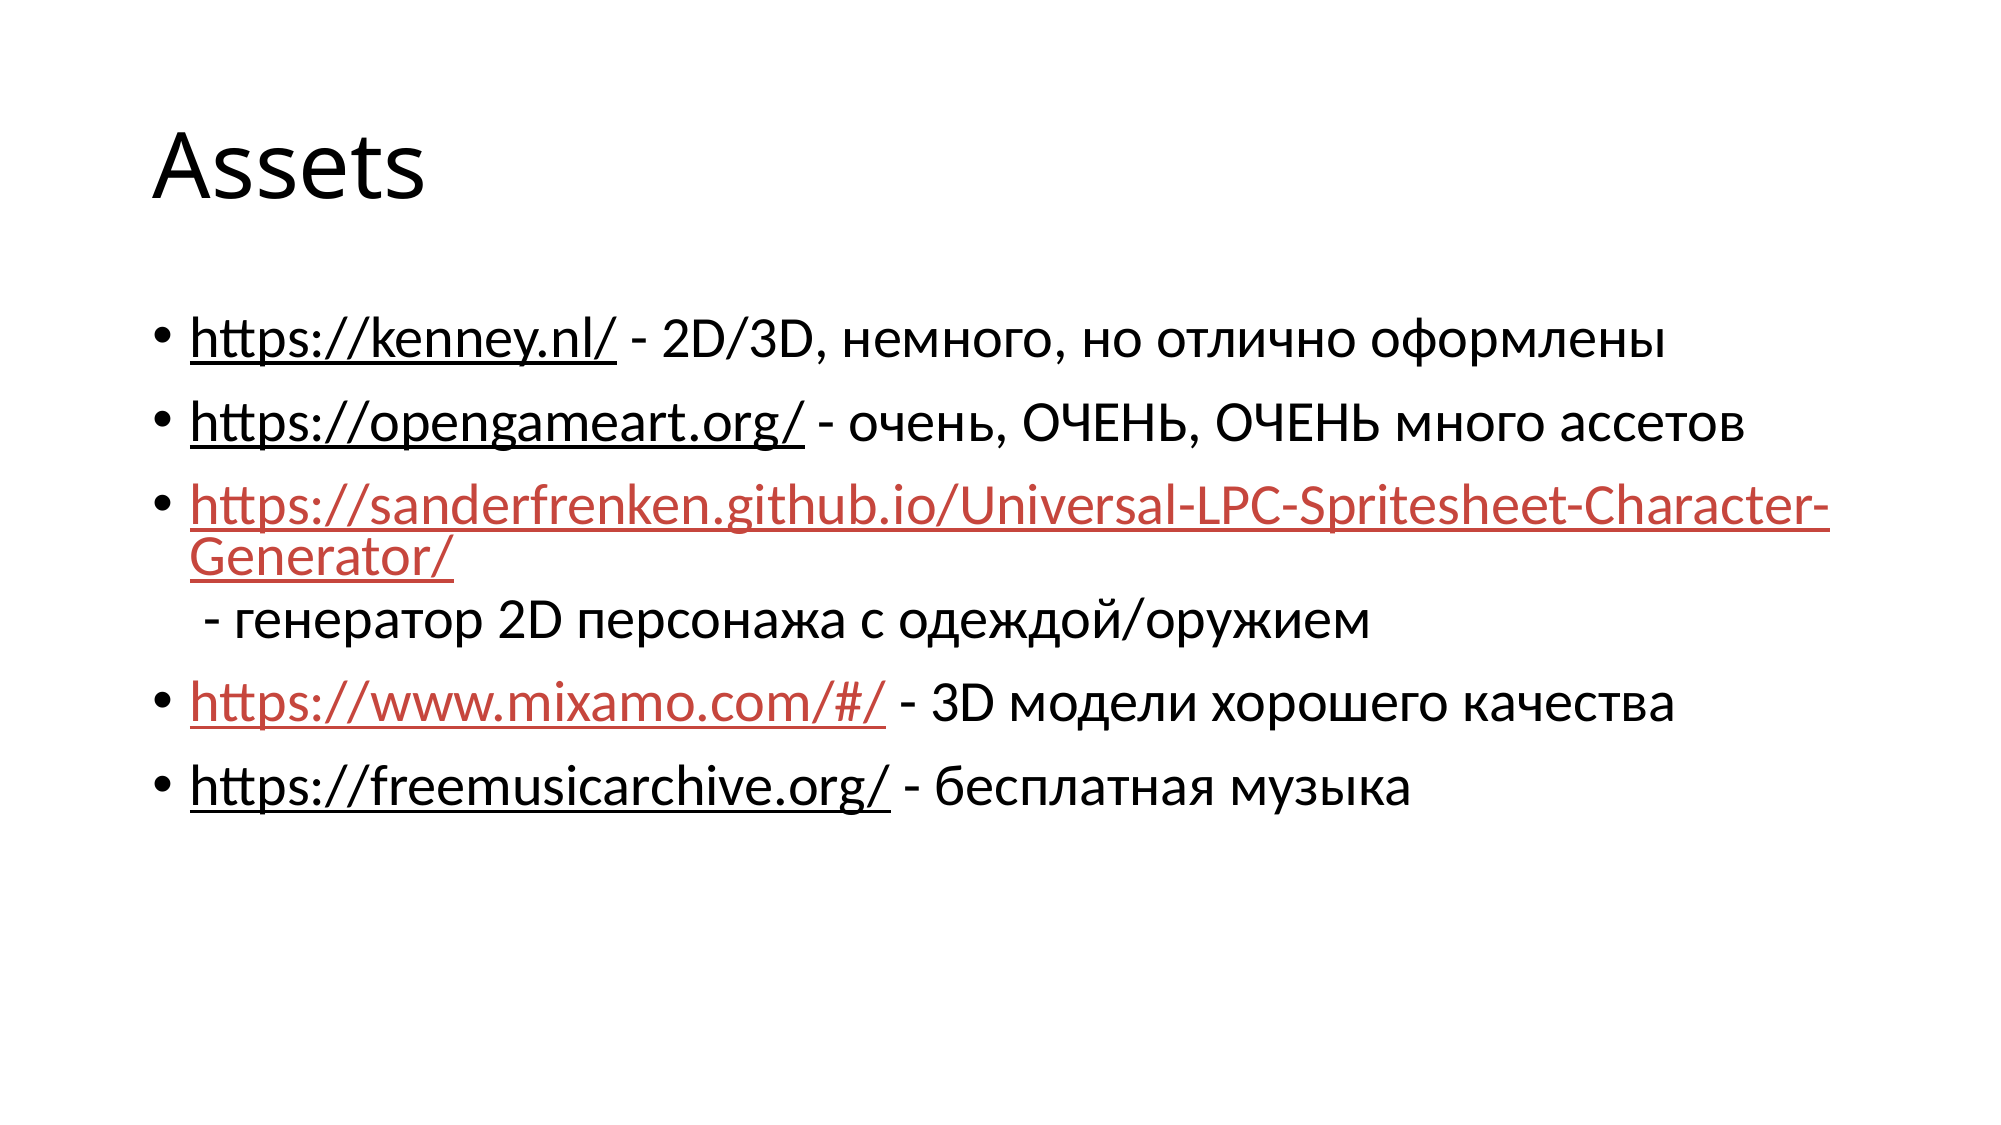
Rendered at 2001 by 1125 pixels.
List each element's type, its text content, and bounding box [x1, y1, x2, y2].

list https://kenney.nl/ - 2D/3D, немного, но отлично оформлены https://opengameart.org/ - очень, ОЧЕНЬ, ОЧЕНЬ много ассетов https://sanderfrenken.github.io/Universal-LPC-Spritesheet-Character-Generator/ - генератор 2D персонажа с одеждой/оружием https://www.mixamo.com/#/ - 3D модели хорошего качества https://freemusicarchive.org/ - бесплатная музыка [137, 299, 1863, 1014]
title Assets [137, 59, 1863, 278]
